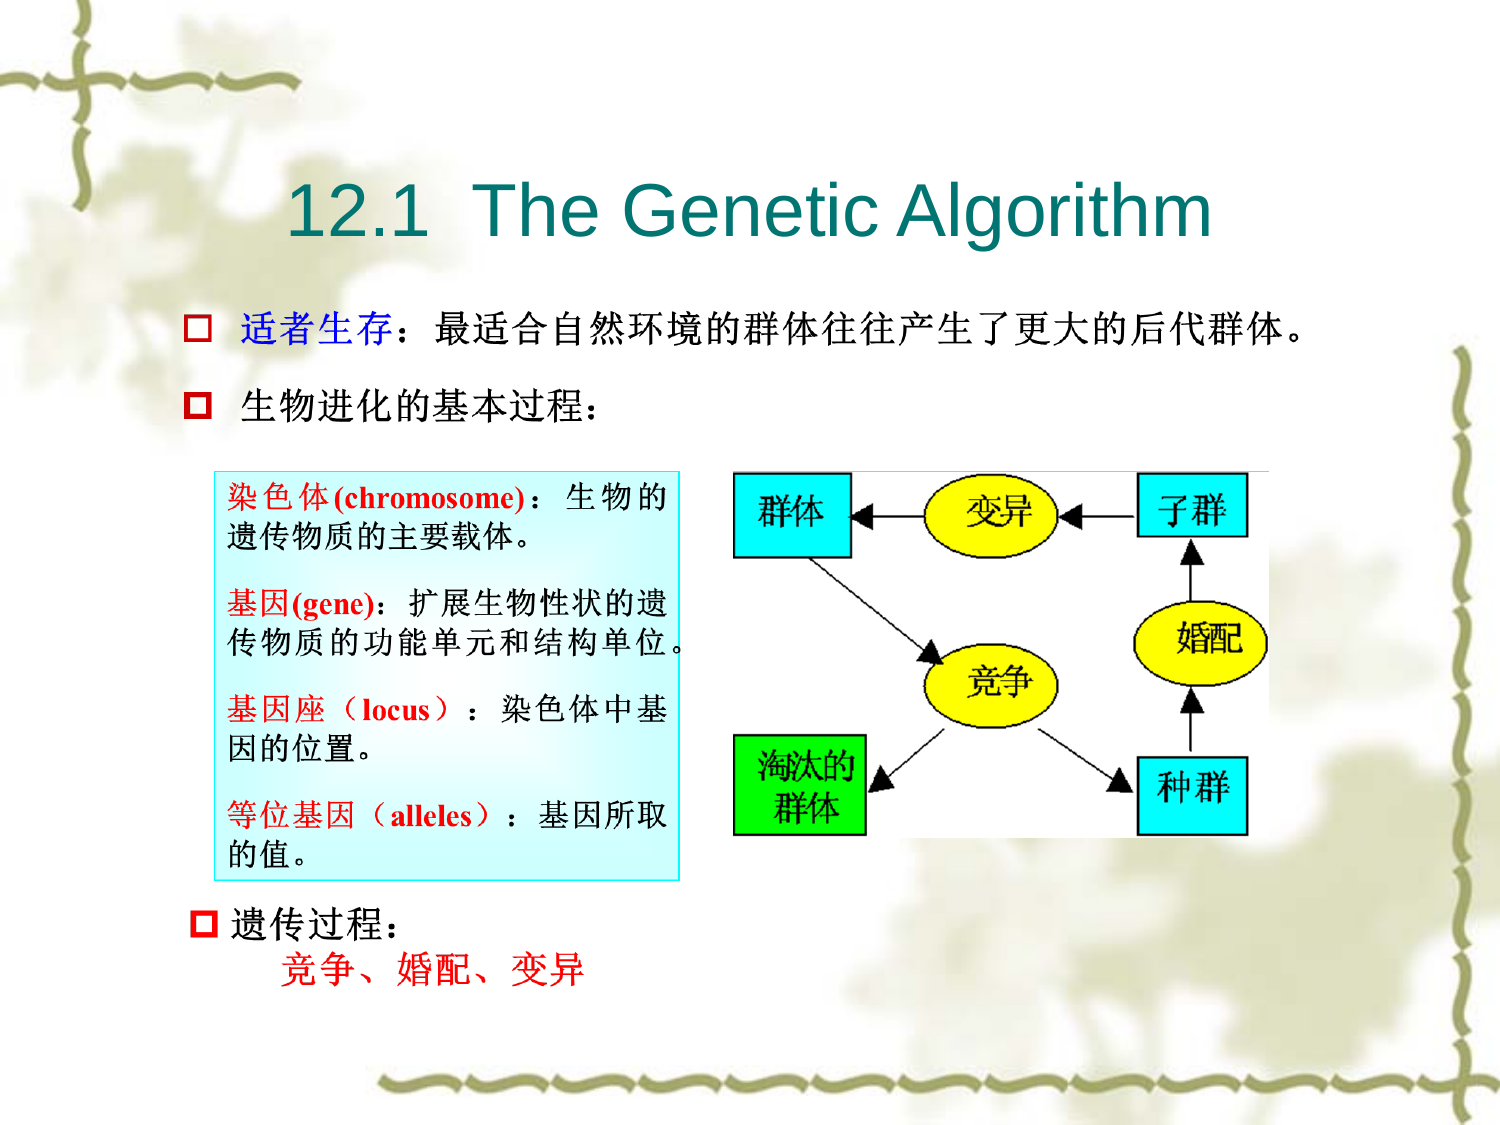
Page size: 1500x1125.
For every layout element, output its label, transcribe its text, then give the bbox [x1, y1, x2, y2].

picture [0, 0, 1500, 1125]
title 12.1 The Genetic Algorithm [49, 112, 1451, 301]
